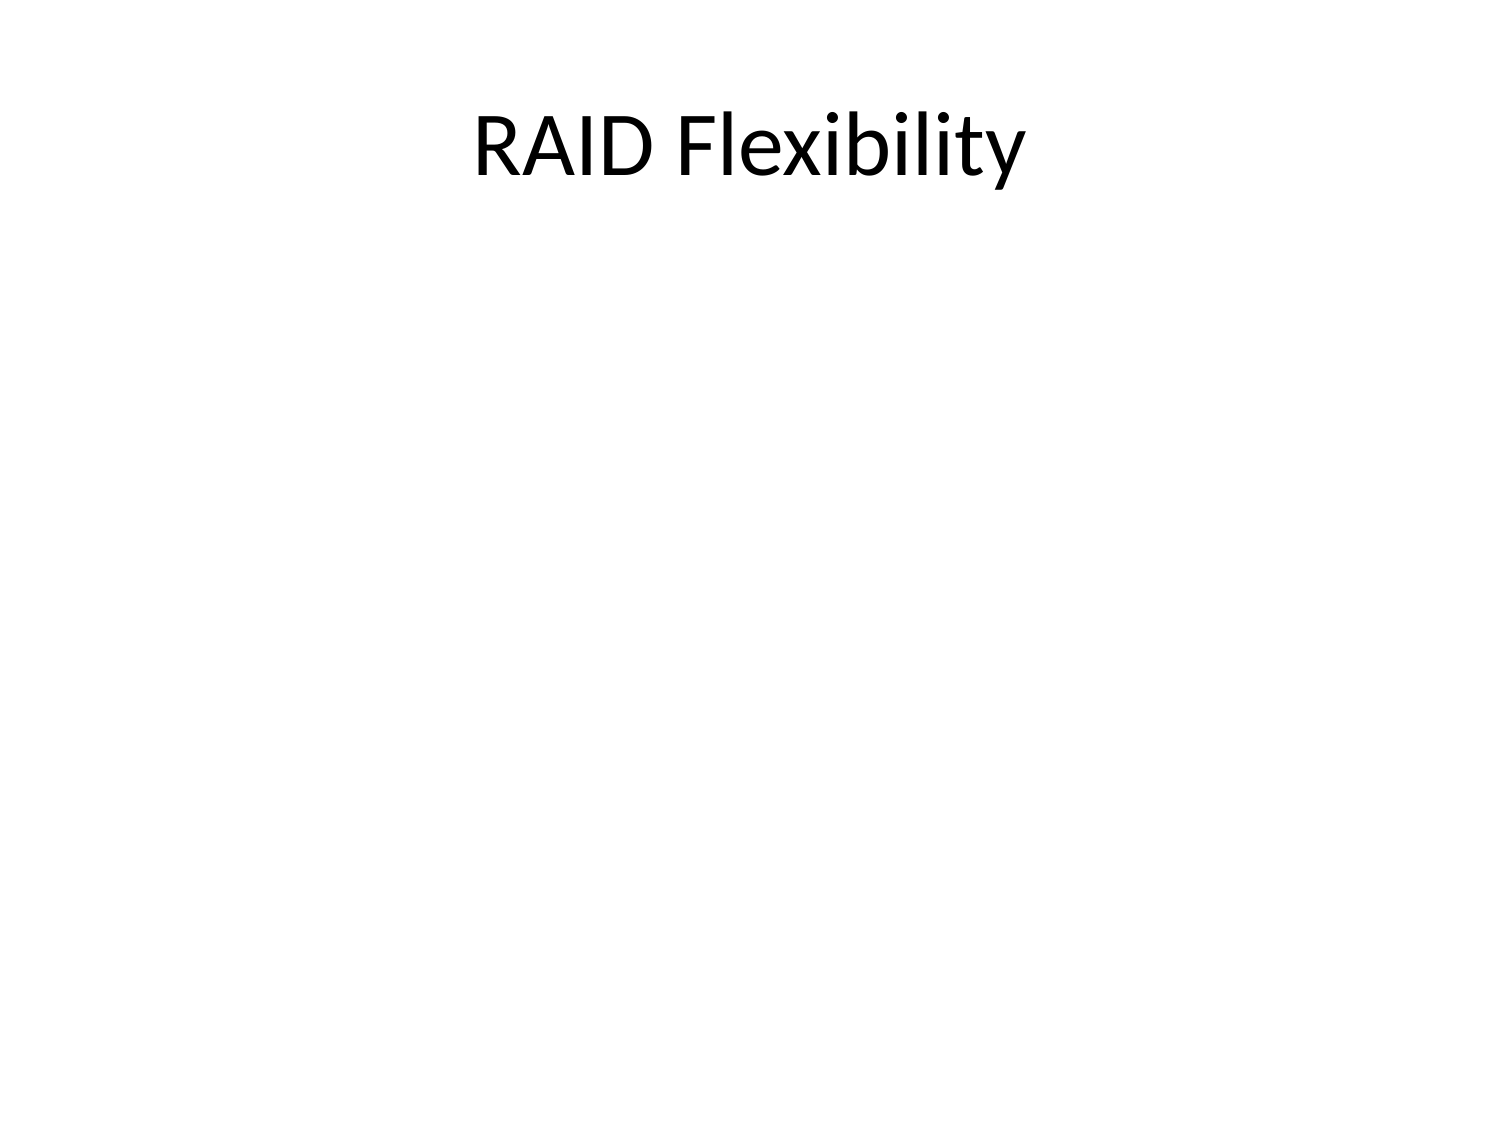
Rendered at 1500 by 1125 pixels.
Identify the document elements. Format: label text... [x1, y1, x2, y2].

title RAID Flexibility [75, 45, 1425, 233]
